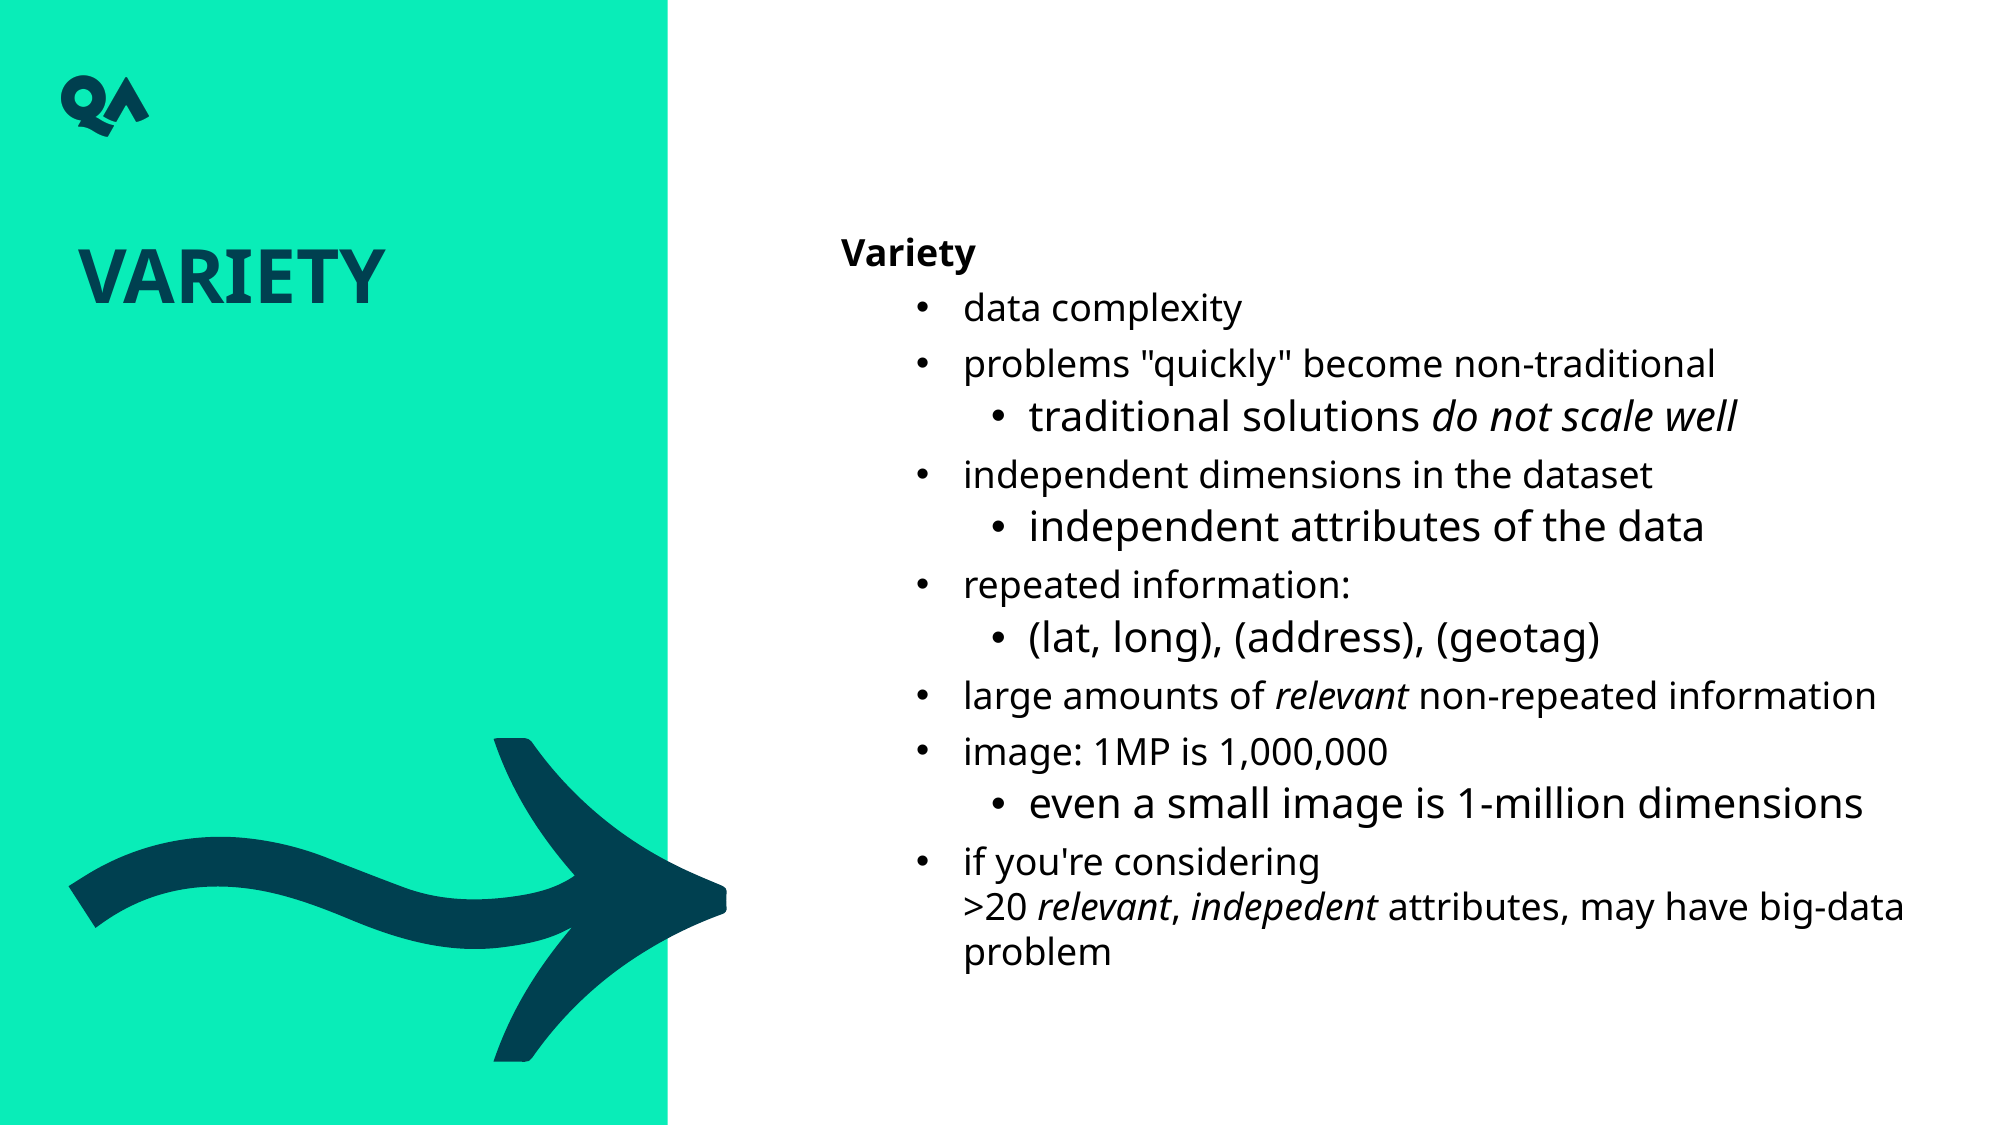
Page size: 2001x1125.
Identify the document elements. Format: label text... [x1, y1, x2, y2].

list Variety [63, 221, 628, 673]
list Variety data complexity problems "quickly" become non-traditional traditional solutions do not scale well independent dimensions in the dataset independent attributes of the data repeated information: (lat, long), (address), (geotag) large amounts of relevant non-repeated information image: 1MP is 1,000,000 even a small image is 1-million dimensions if you're considering >20 relevant, indepedent attributes, may have big-data problem [826, 221, 1937, 1061]
picture [44, 61, 166, 148]
